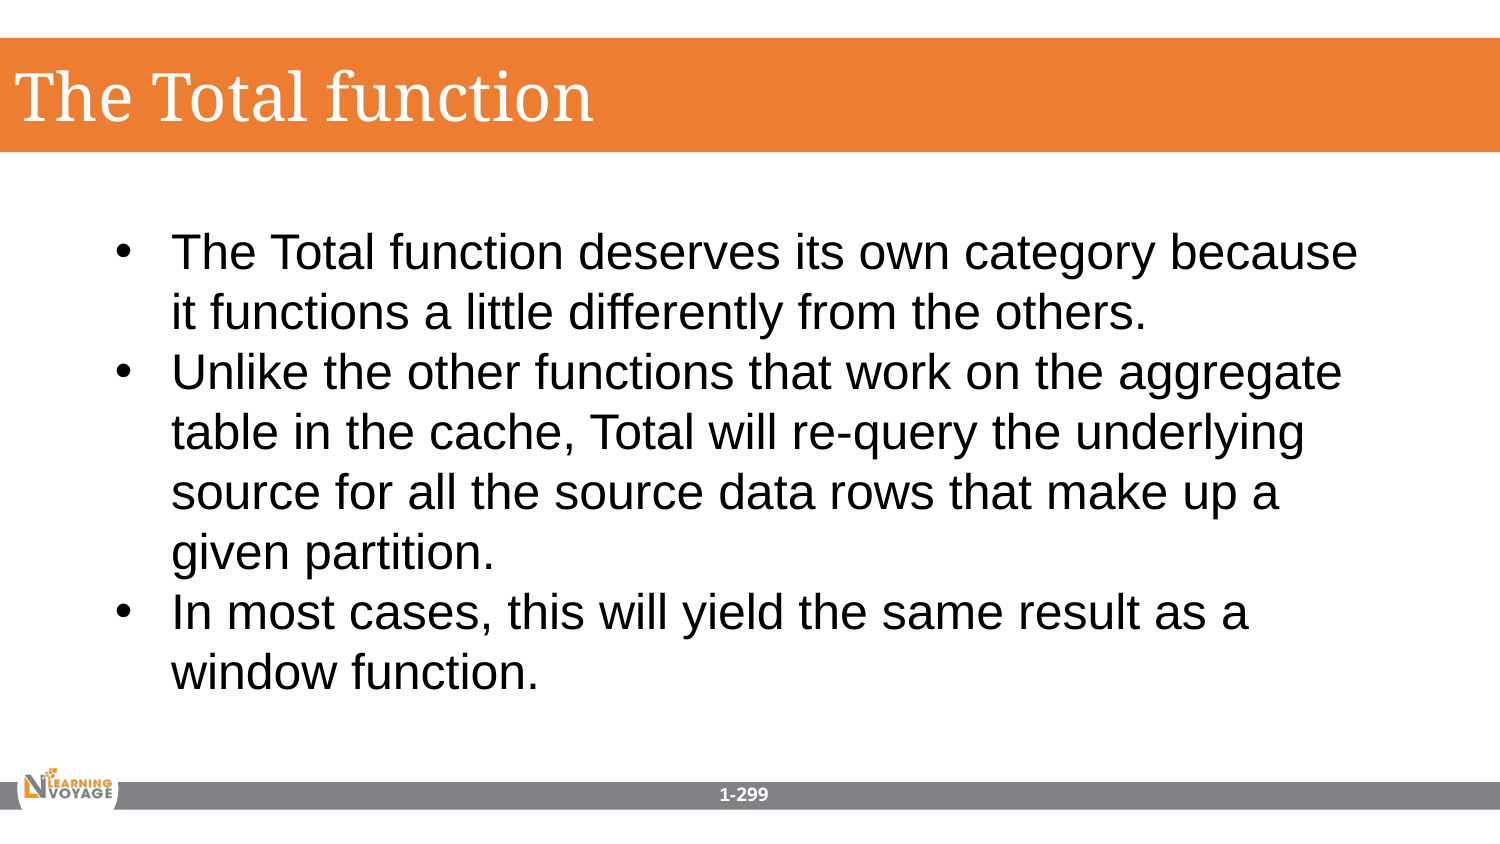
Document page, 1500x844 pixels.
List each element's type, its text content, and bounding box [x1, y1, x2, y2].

text_box The Total function deserves its own category because it functions a little differently from the others. Unlike the other functions that work on the aggregate table in the cache, Total will re-query the underlying source for all the source data rows that make up a given partition. In most cases, this will yield the same result as a window function. [114, 217, 1361, 700]
text_box The Total function [0, 37, 1500, 153]
picture [0, 706, 144, 844]
slide_number 1-299 [692, 770, 784, 821]
